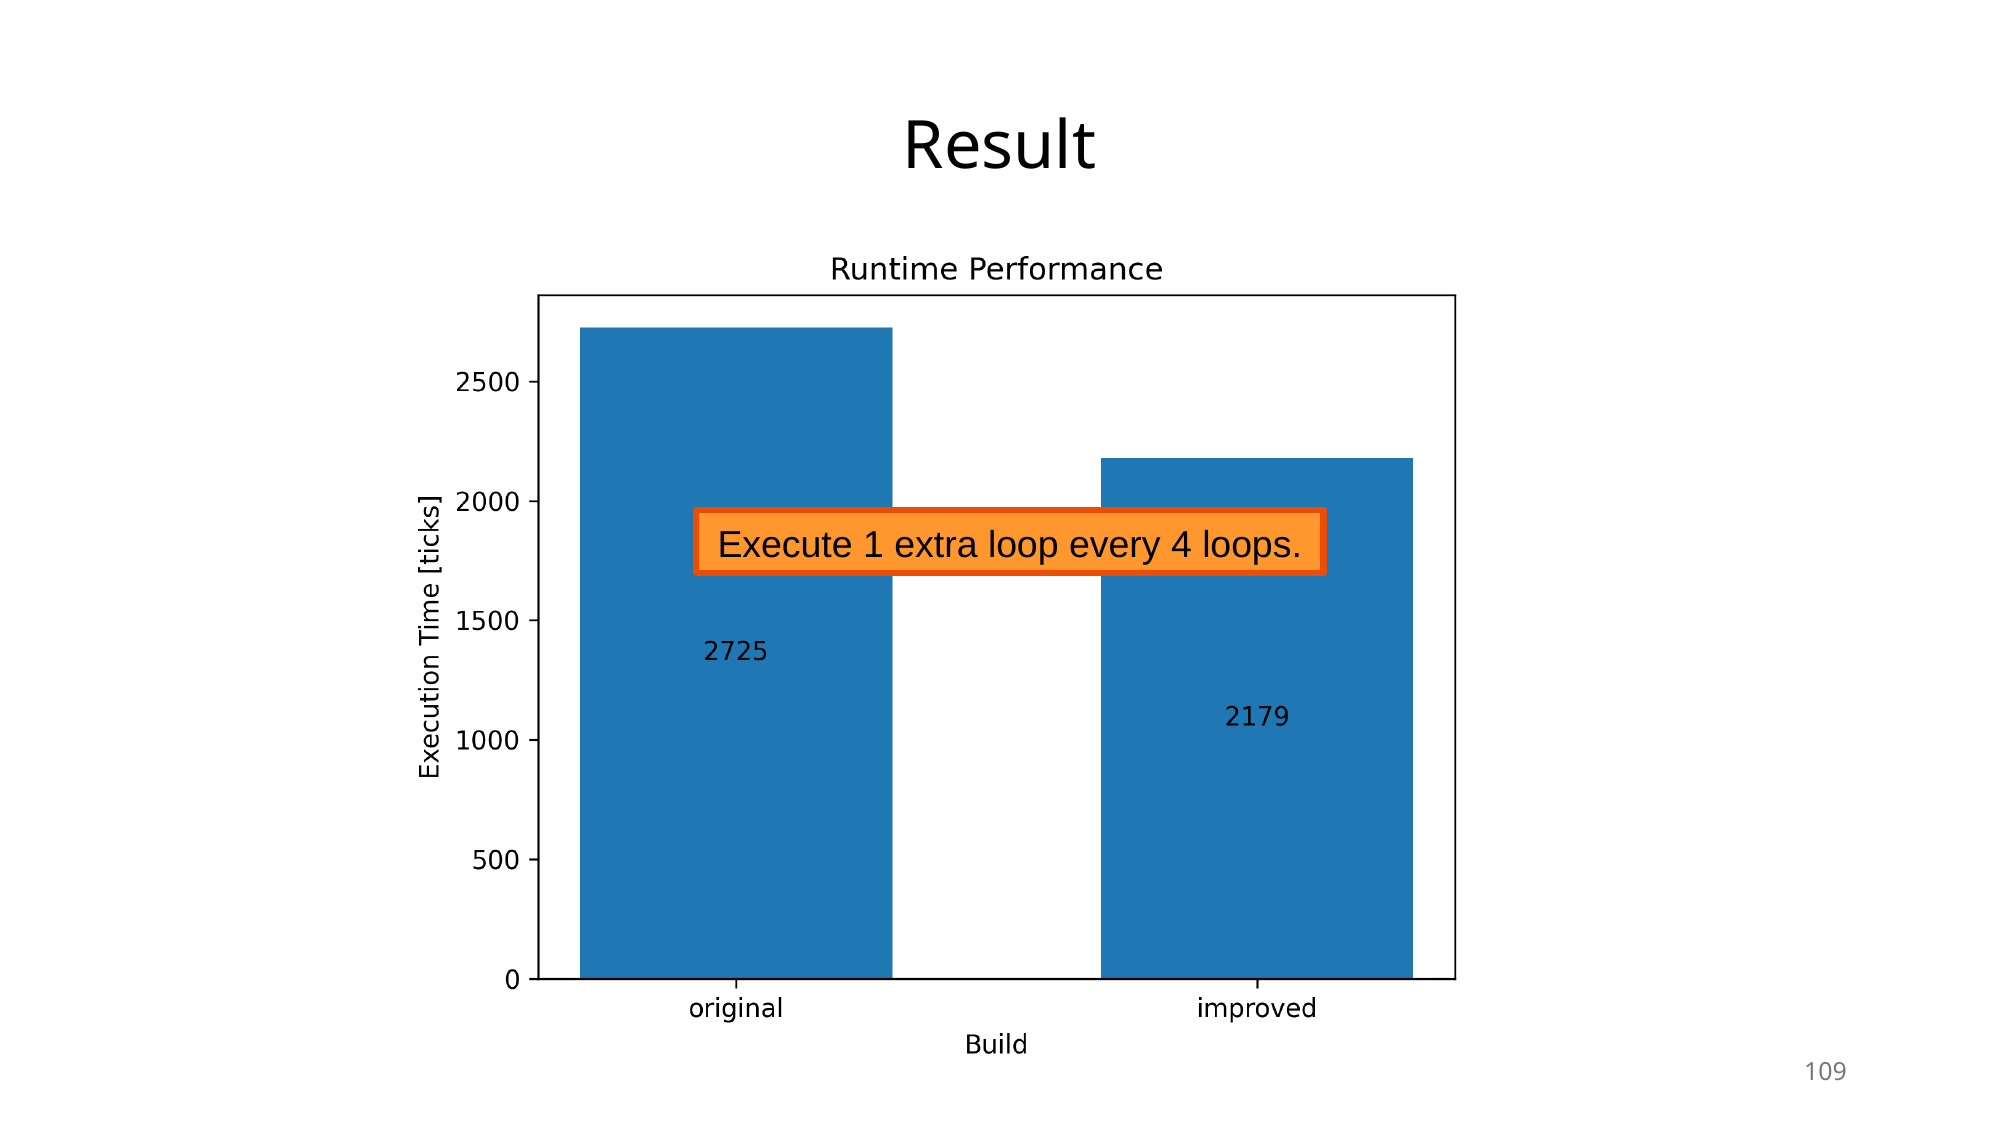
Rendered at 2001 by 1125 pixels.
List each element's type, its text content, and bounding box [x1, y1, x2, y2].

text_box Result [317, 103, 1683, 270]
slide_number 109 [1412, 1042, 1862, 1102]
picture [389, 188, 1573, 1076]
